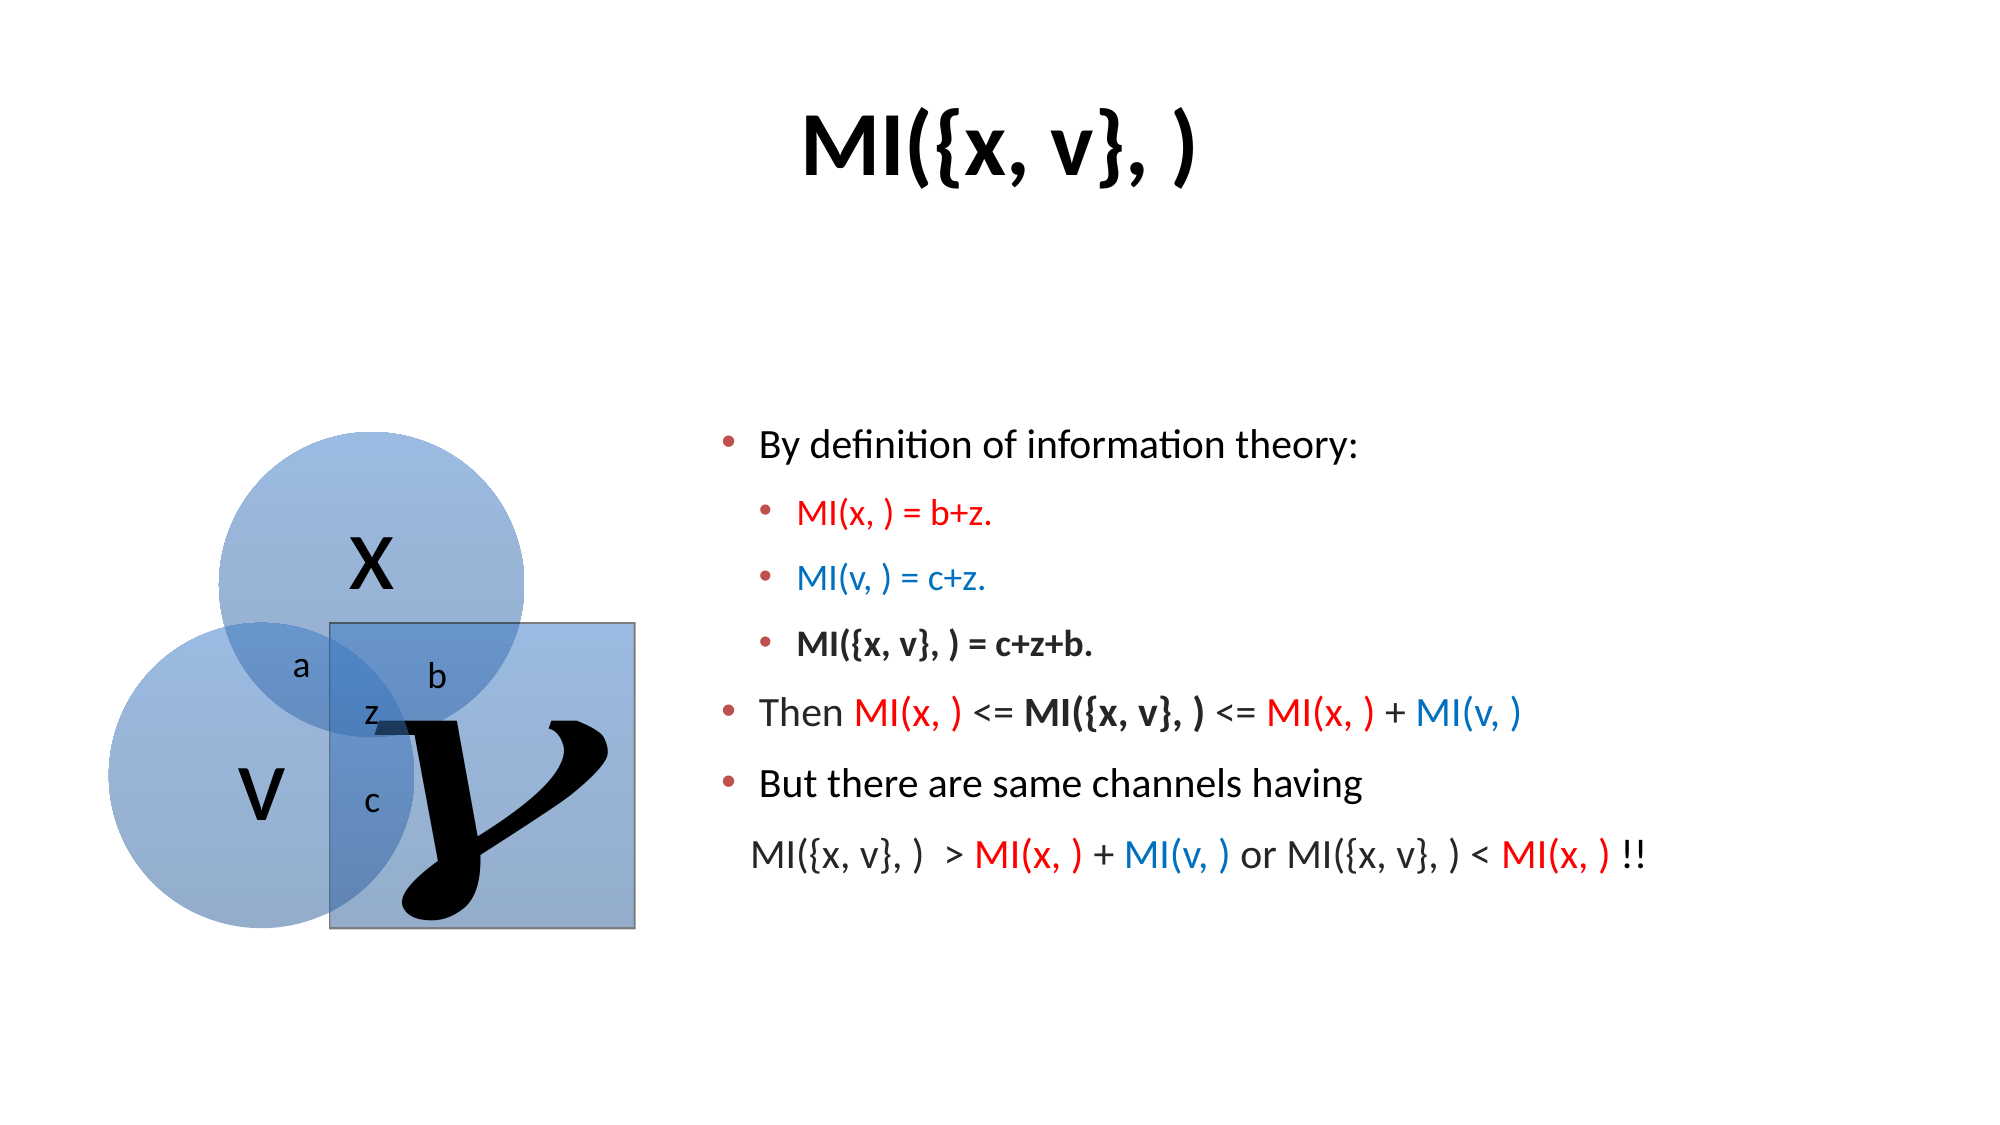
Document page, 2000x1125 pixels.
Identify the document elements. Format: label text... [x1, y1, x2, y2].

text_box a [277, 633, 377, 693]
text_box [807, 432, 1724, 942]
text_box c [349, 767, 448, 828]
text_box b [412, 643, 511, 703]
text_box z [349, 679, 448, 740]
